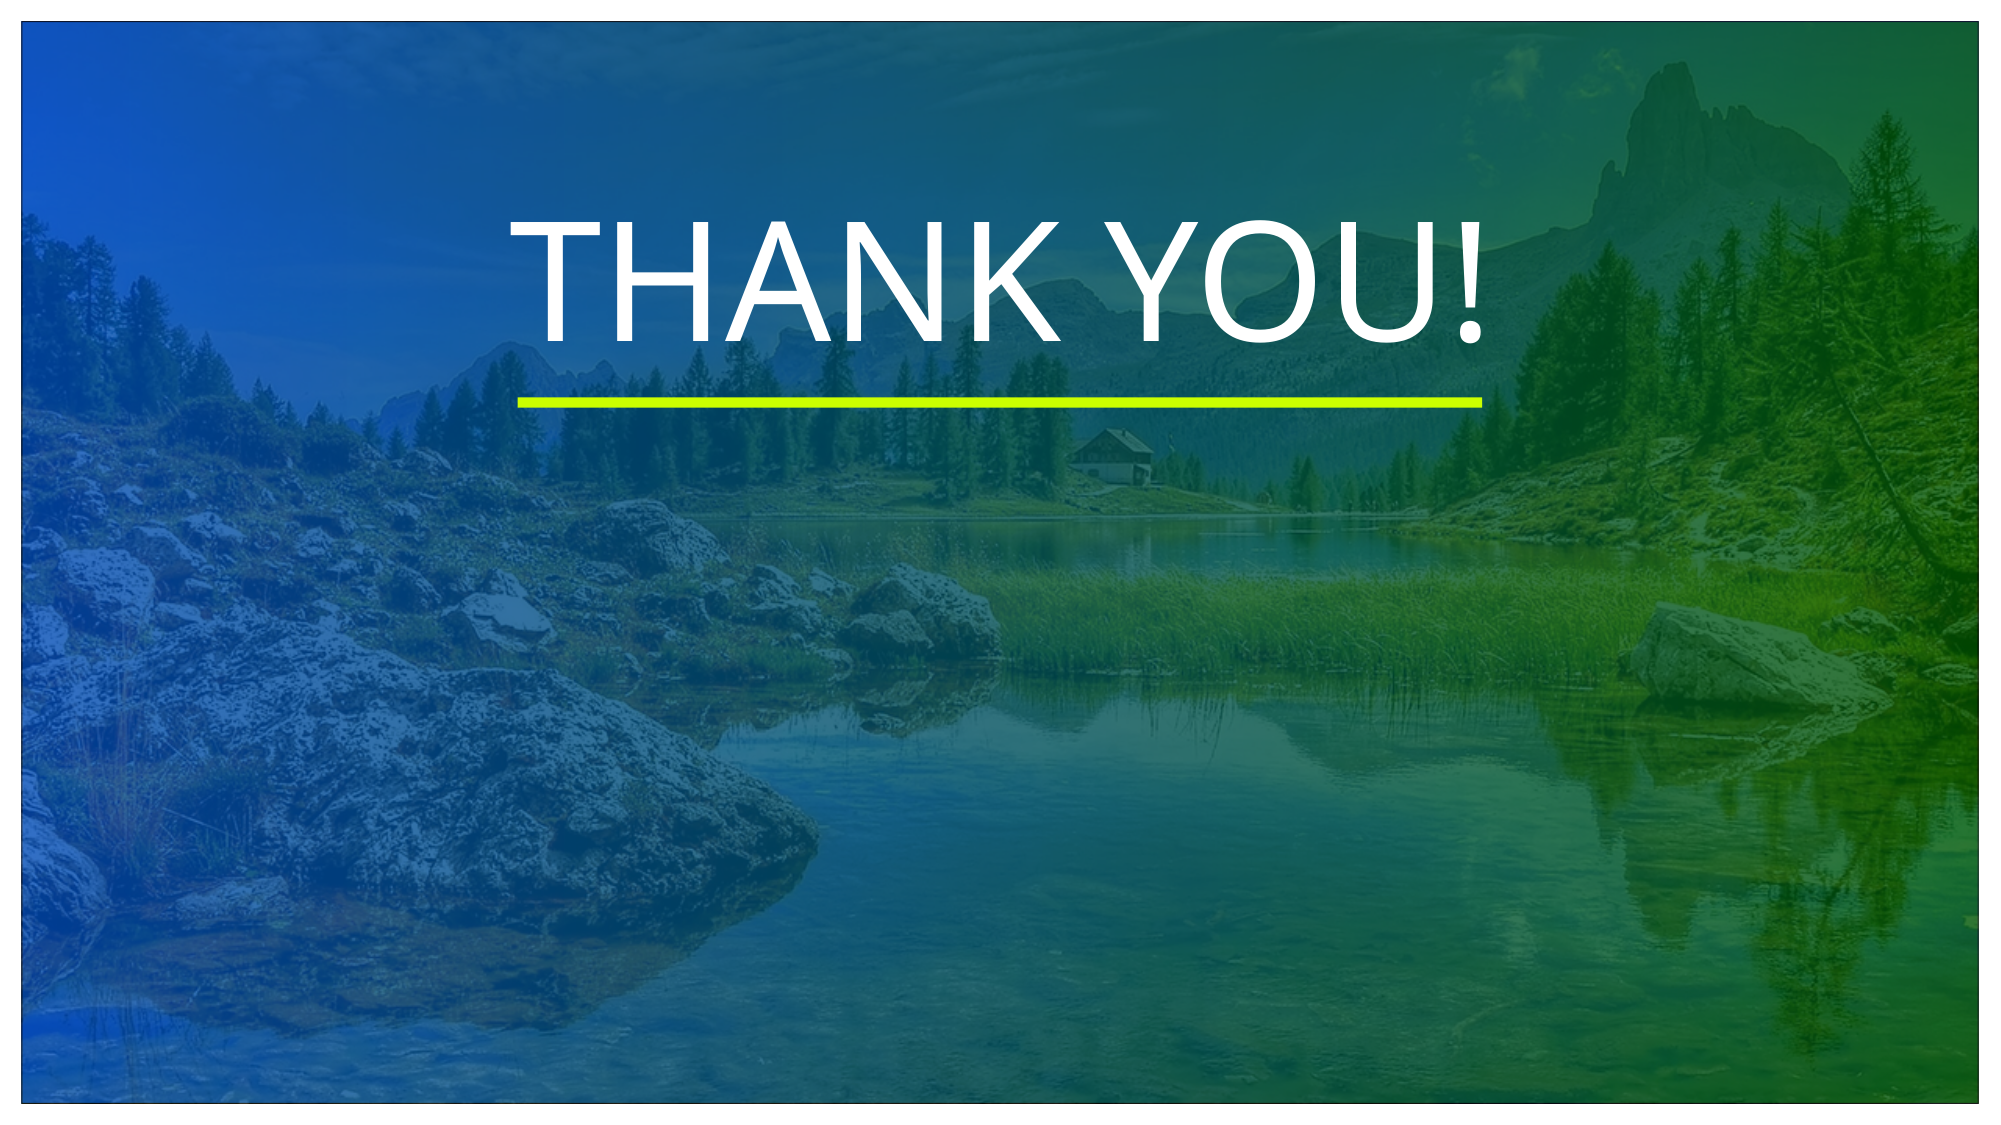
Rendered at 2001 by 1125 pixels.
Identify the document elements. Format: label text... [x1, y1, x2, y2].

picture [21, 21, 1979, 1104]
title THANK YOU! [172, 162, 1830, 412]
